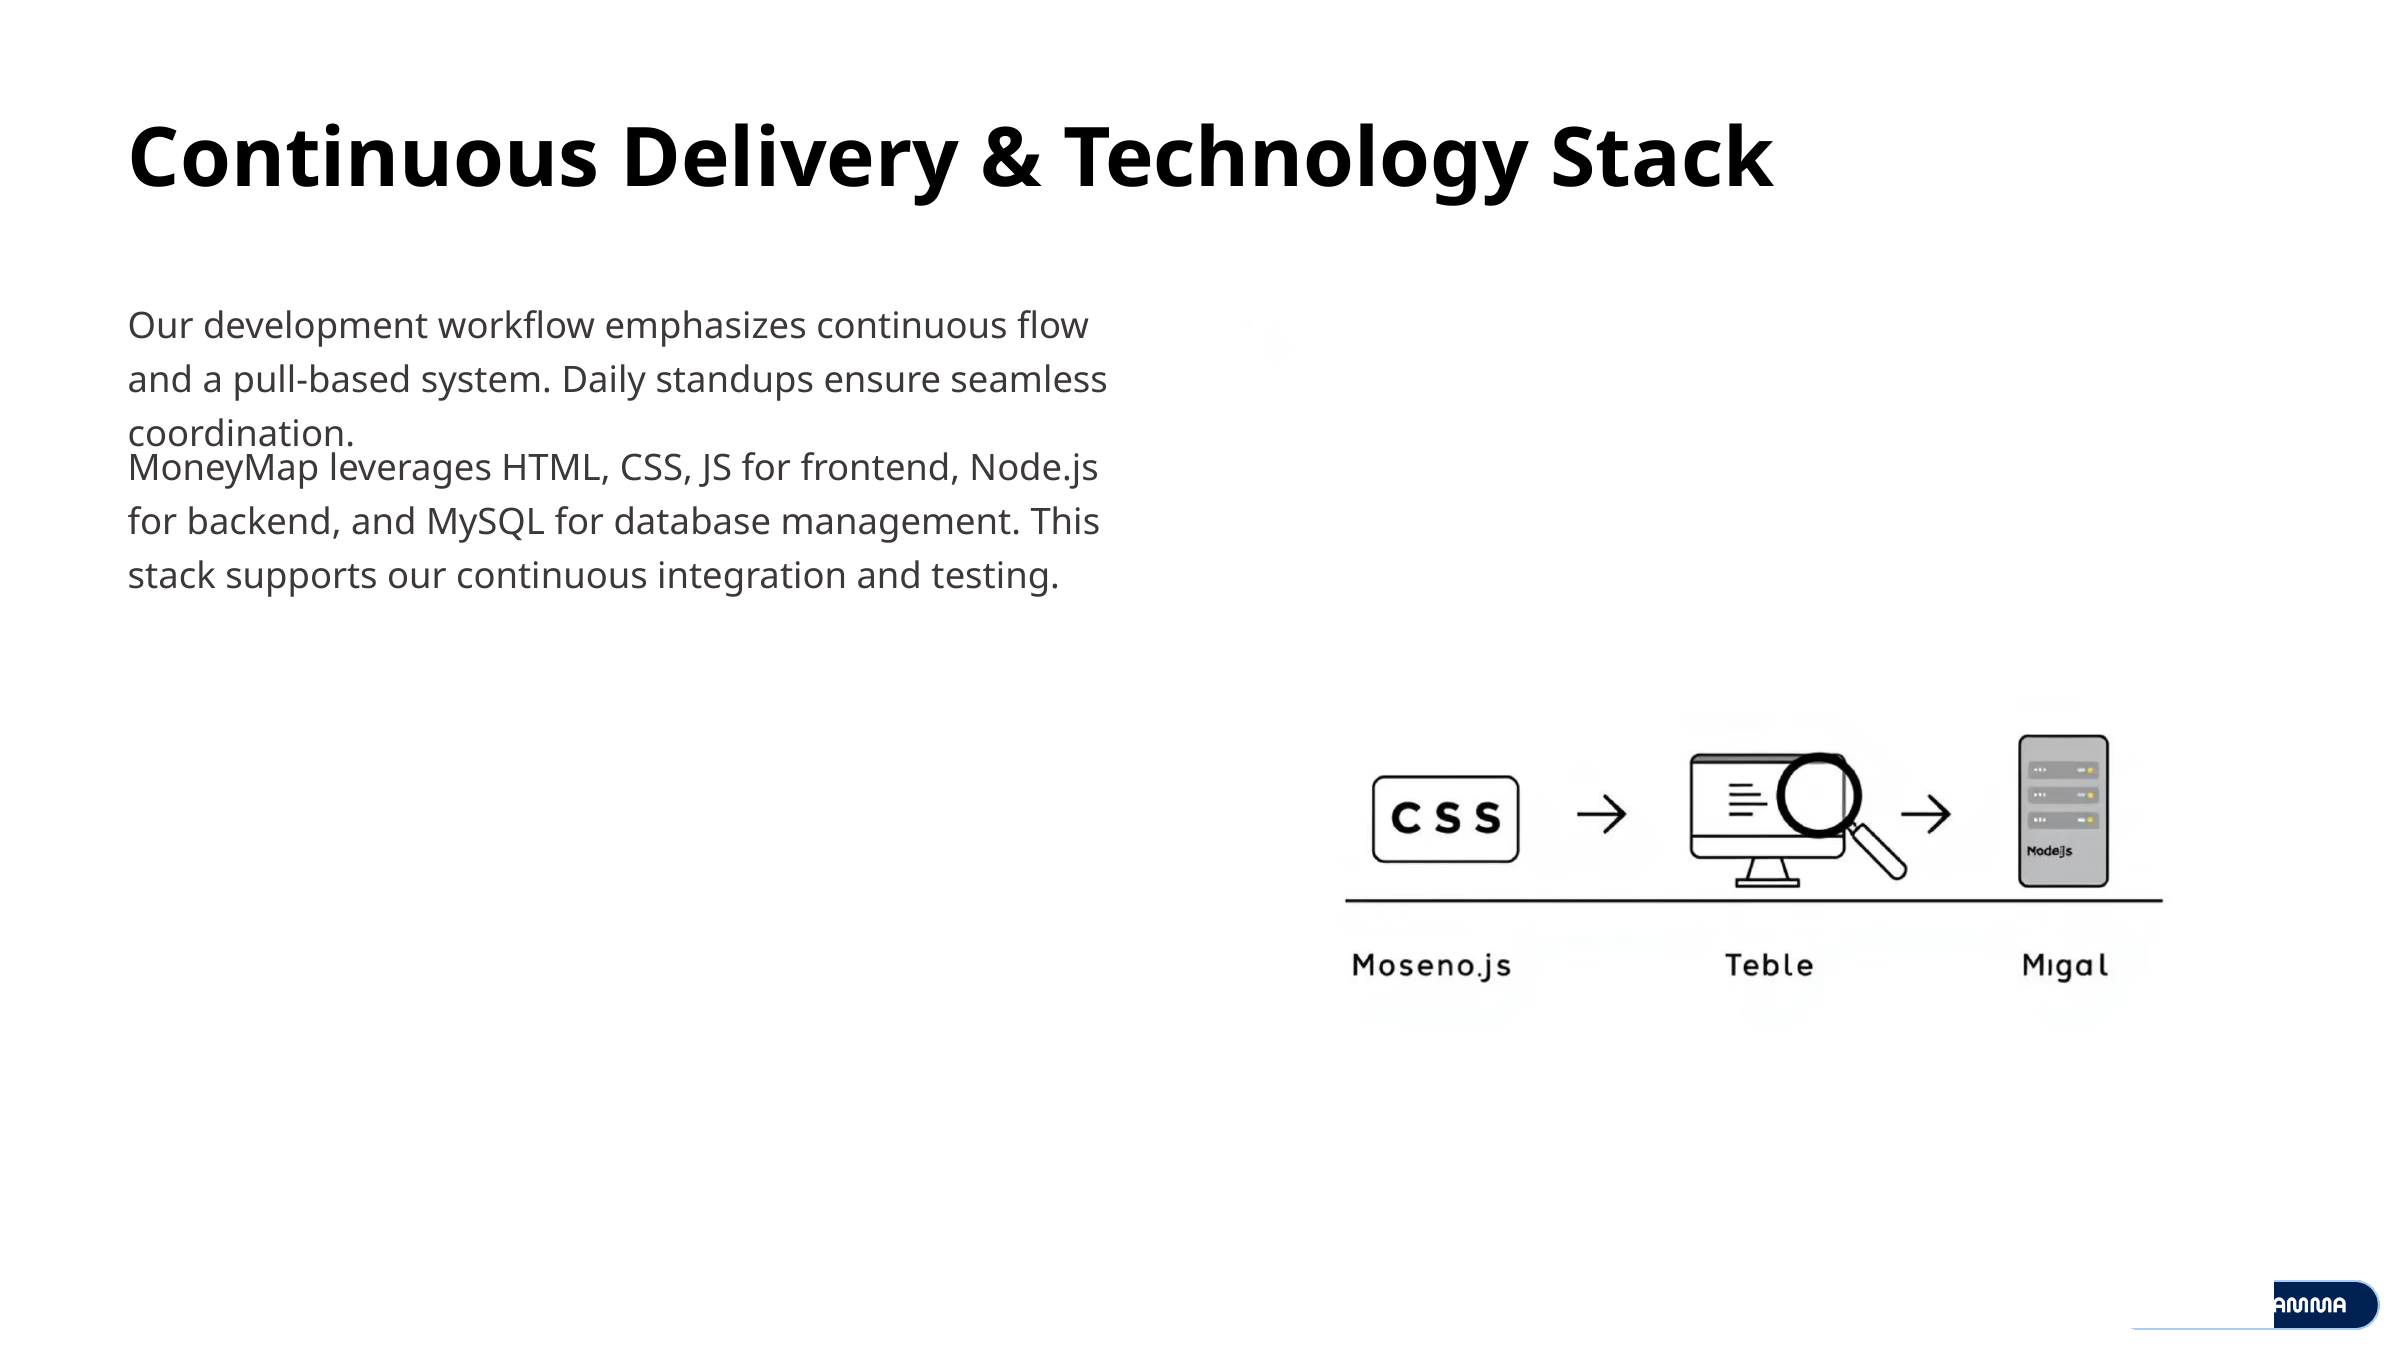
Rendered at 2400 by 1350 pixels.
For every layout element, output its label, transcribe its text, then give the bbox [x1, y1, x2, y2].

text_box Continuous Delivery & Technology Stack [127, 100, 1884, 204]
text_box Our development workflow emphasizes continuous flow and a pull-based system. Daily standups ensure seamless coordination. [127, 291, 1156, 401]
text_box MoneyMap leverages HTML, CSS, JS for frontend, Node.js for backend, and MySQL for database management. This stack supports our continuous integration and testing. [127, 433, 1156, 598]
picture [1245, 299, 2389, 1339]
